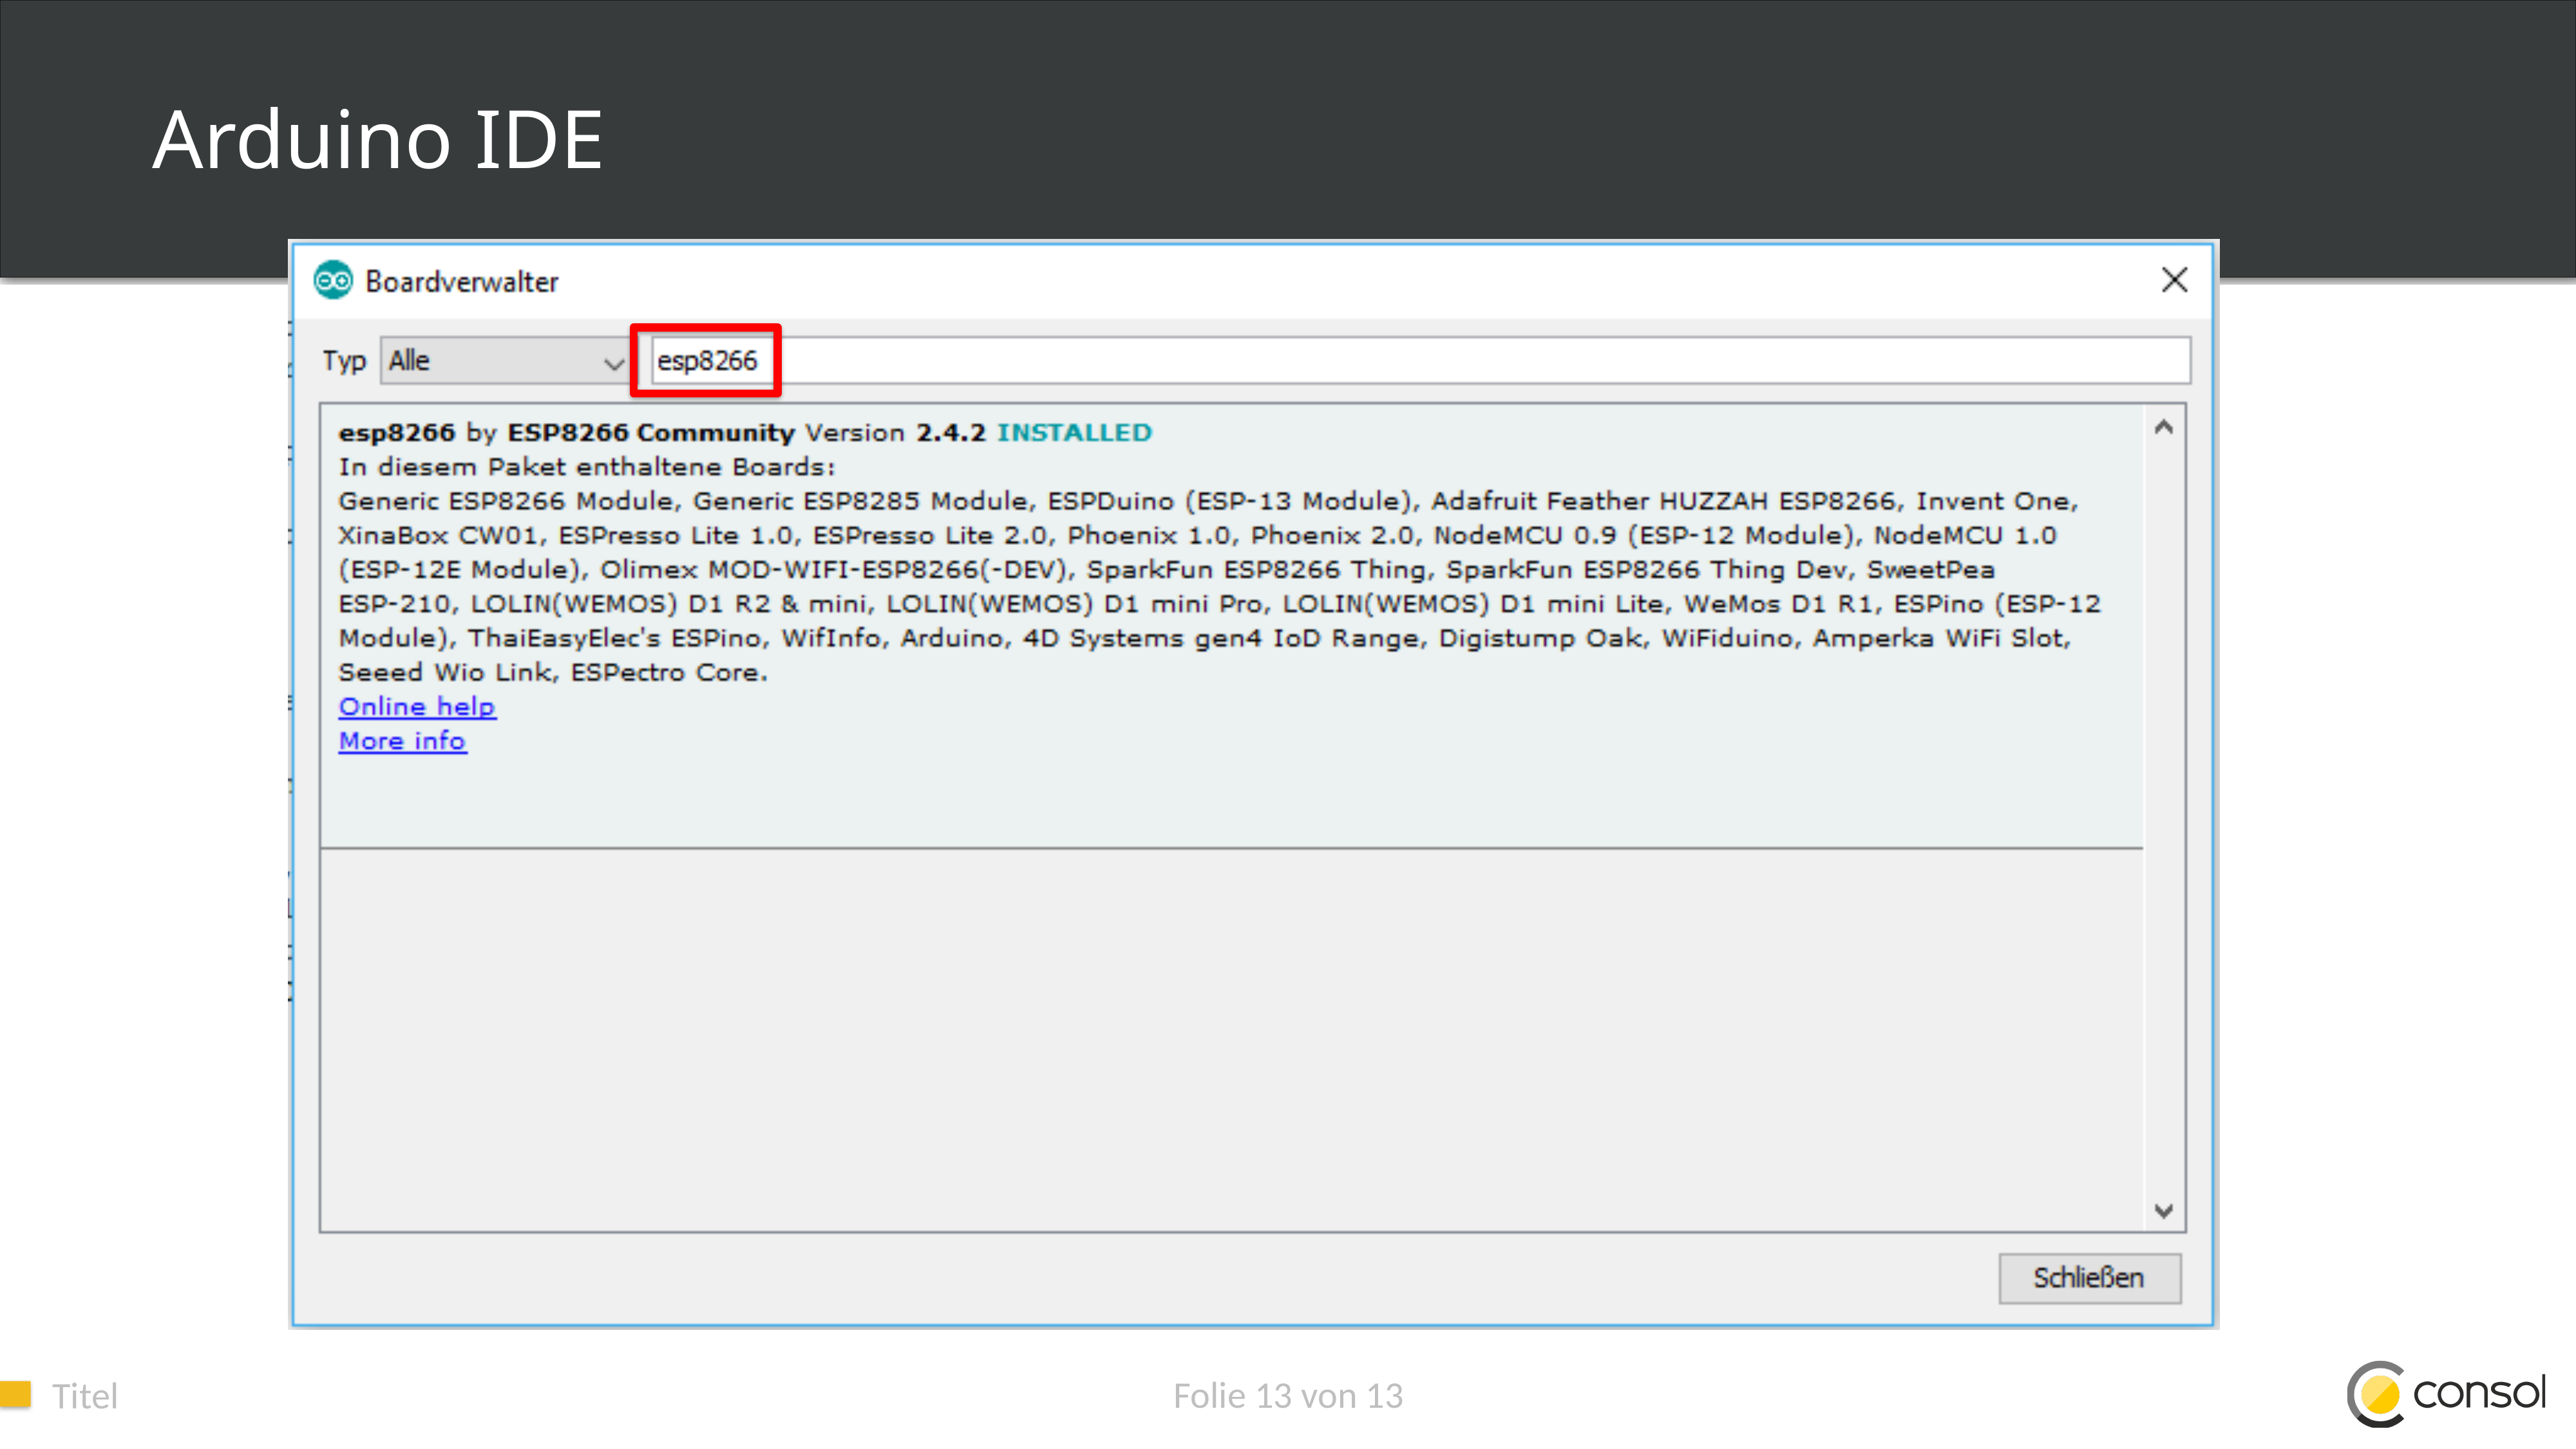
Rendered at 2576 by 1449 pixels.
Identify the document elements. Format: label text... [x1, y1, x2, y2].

picture [288, 239, 2220, 1331]
title Arduino IDE [152, 33, 2421, 240]
